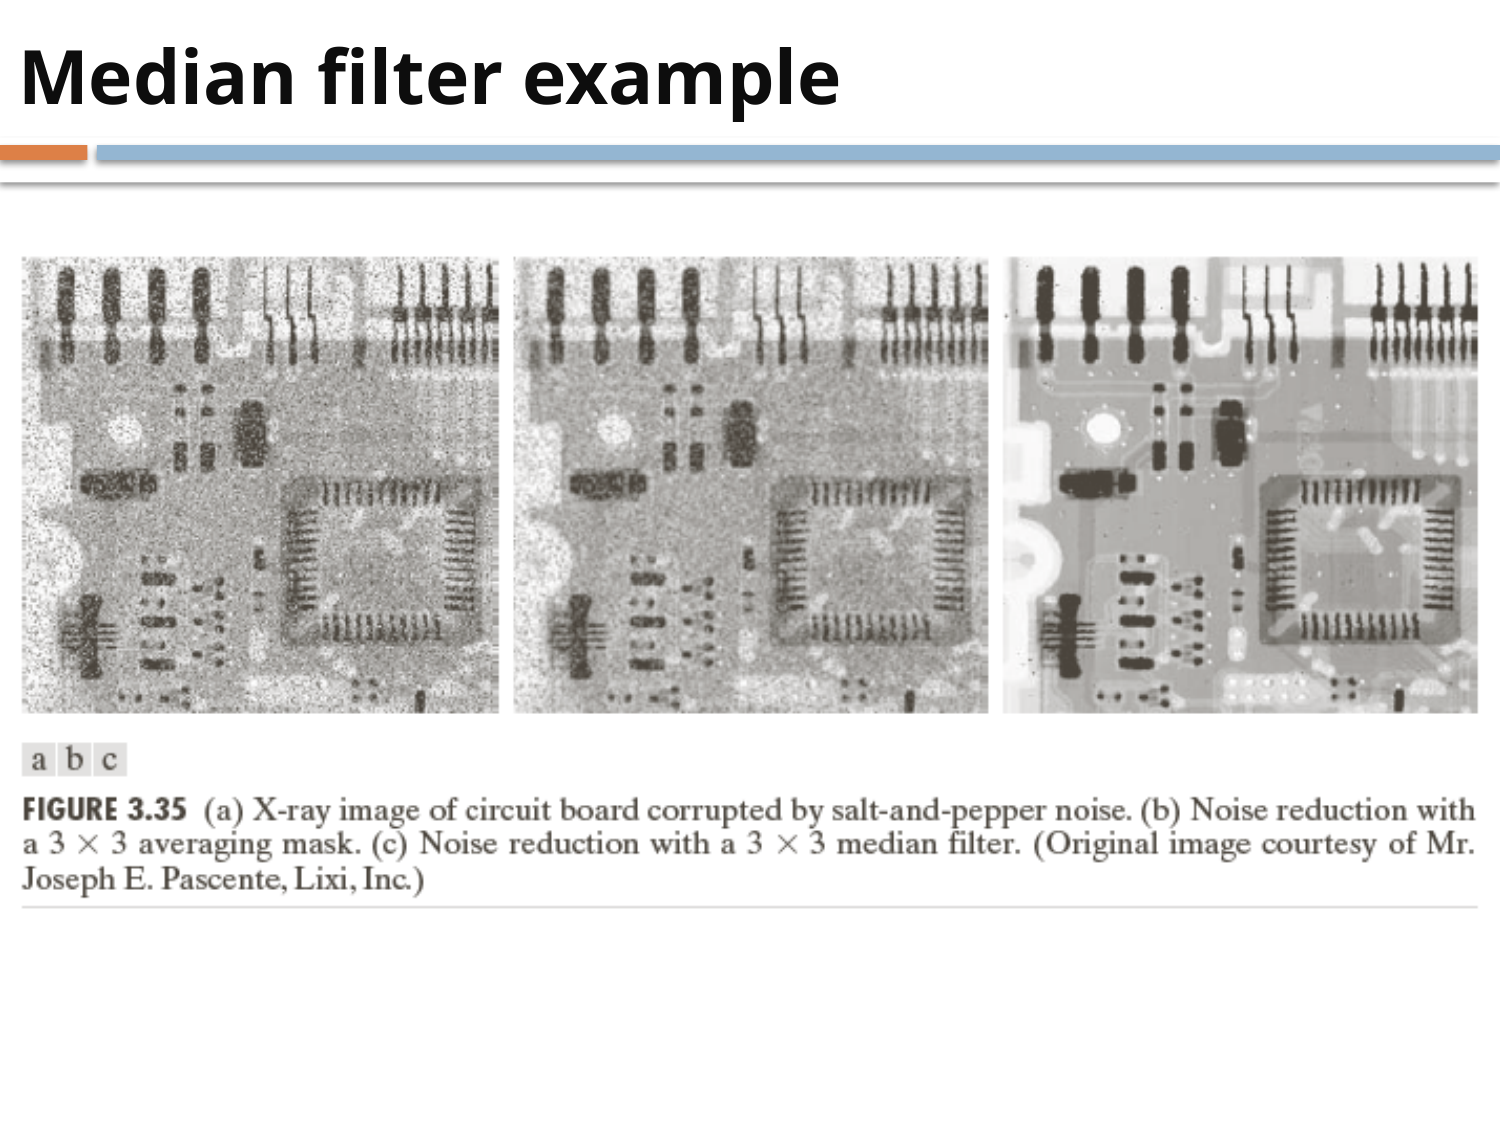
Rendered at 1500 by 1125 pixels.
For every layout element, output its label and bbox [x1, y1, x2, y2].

title [3, 0, 1500, 150]
list [12, 249, 1491, 913]
